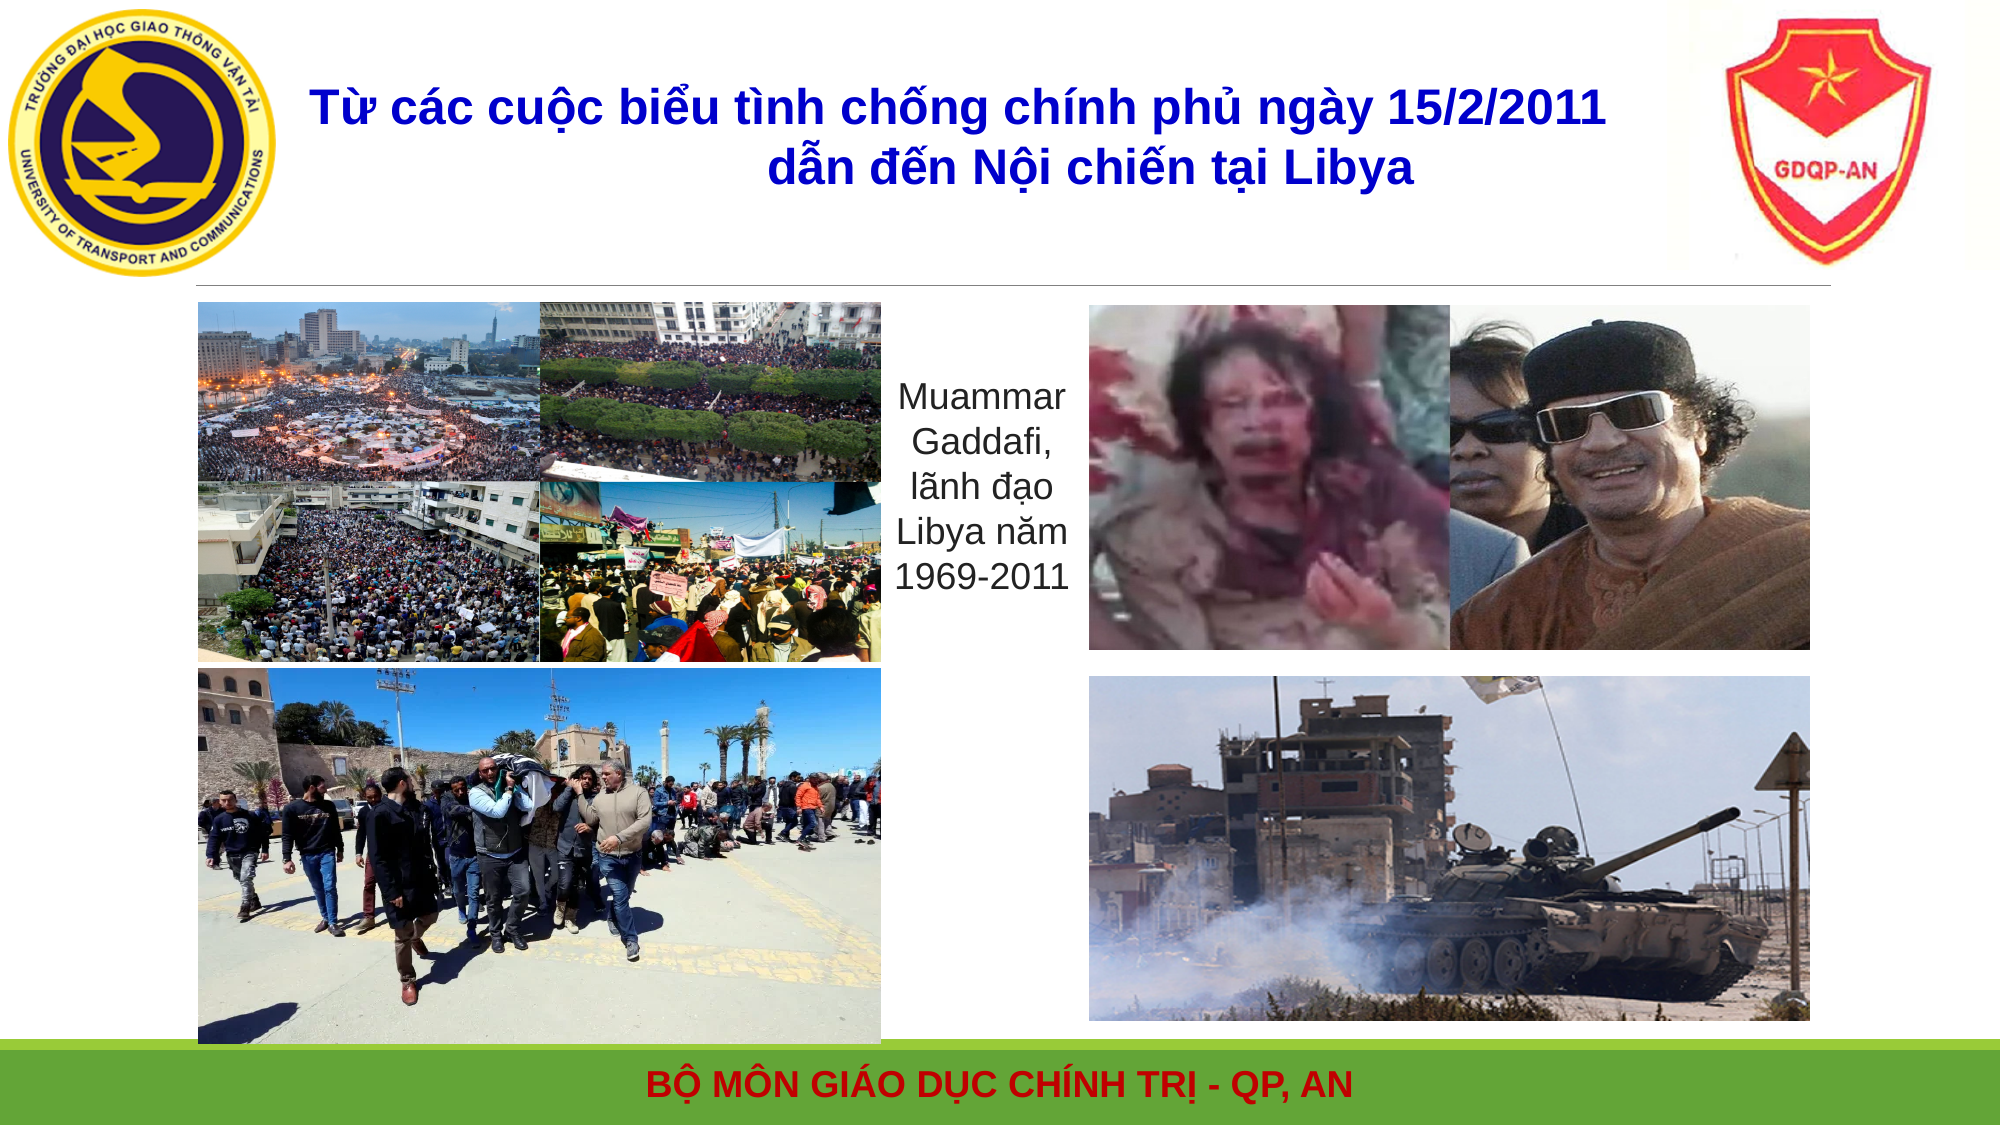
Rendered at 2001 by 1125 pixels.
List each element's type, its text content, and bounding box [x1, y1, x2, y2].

text_box BỘ MÔN GIÁO DỤC CHÍNH TRỊ - QP, AN [630, 1052, 1370, 1113]
picture [1089, 676, 1811, 1021]
picture [1089, 305, 1811, 651]
picture [1666, 0, 2000, 271]
picture [8, 9, 277, 277]
text_box Từ các cuộc biểu tình chống chính phủ ngày 15/2/2011 dẫn đến Nội chiến tại Libya [293, 67, 1663, 202]
text_box [975, 537, 1025, 588]
text_box Muammar Gaddafi, lãnh đạo Libya năm 1969-2011 [889, 364, 1086, 605]
picture [198, 302, 882, 663]
picture [198, 668, 882, 1045]
